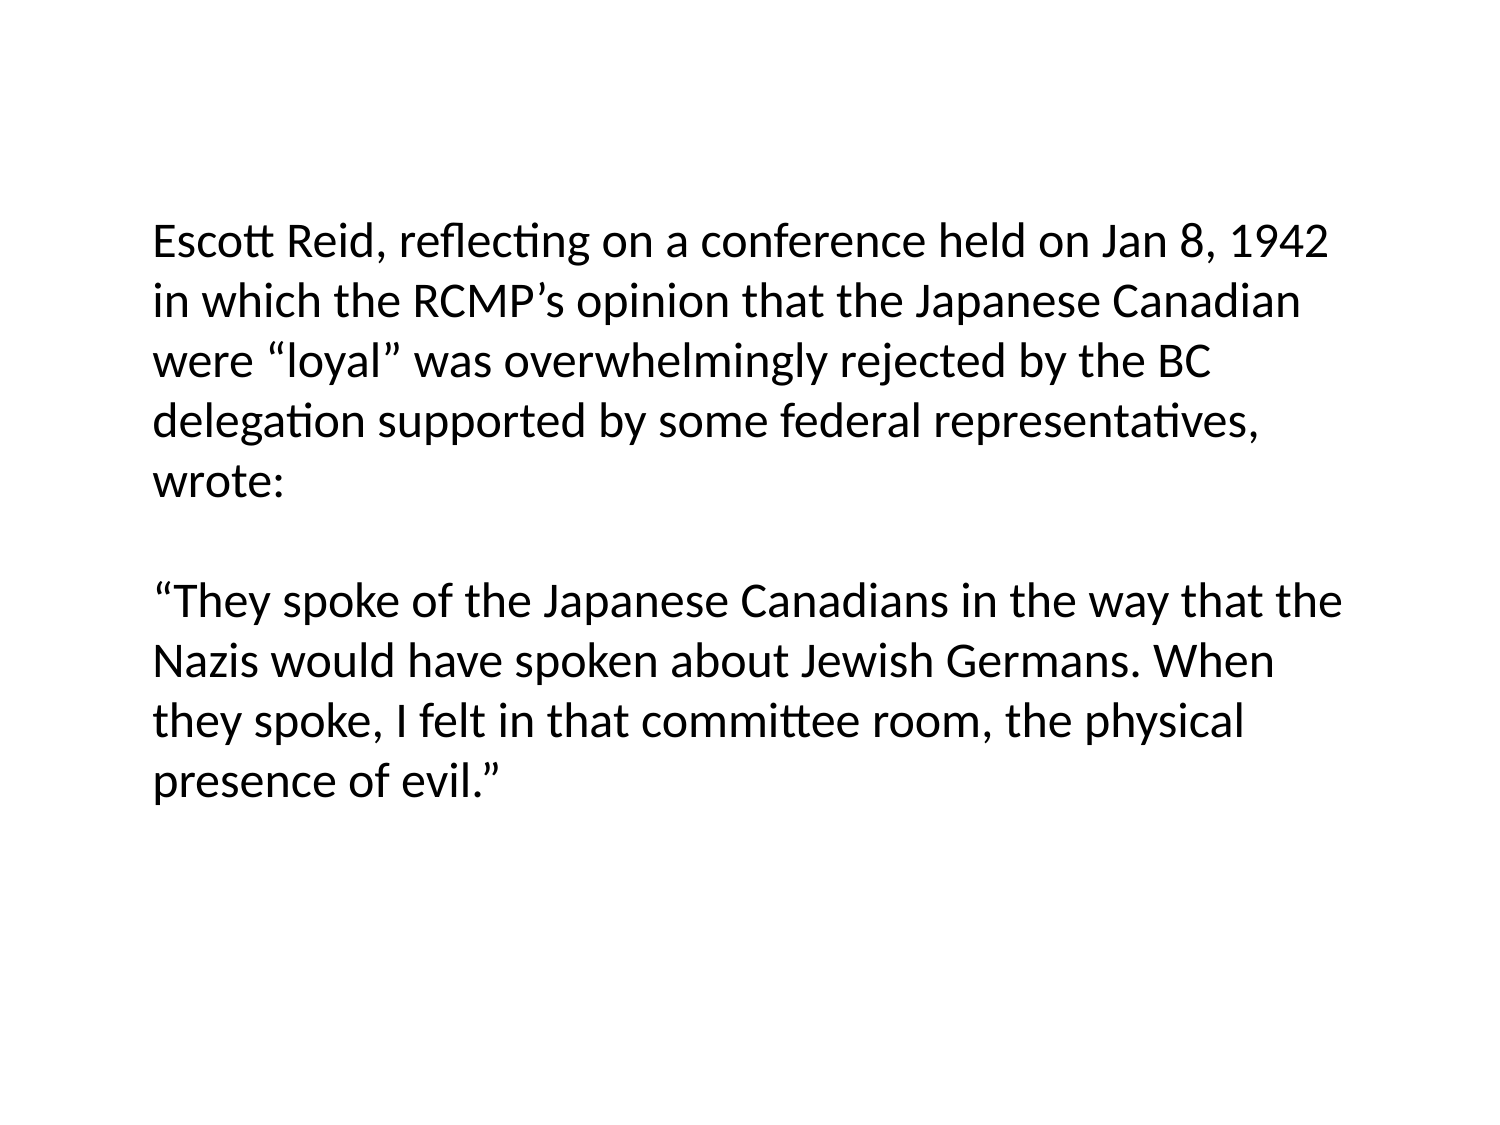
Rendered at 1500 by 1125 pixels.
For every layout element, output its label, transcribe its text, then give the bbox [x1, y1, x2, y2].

text_box Escott Reid, reflecting on a conference held on Jan 8, 1942 in which the RCMP’s opinion that the Japanese Canadian were “loyal” was overwhelmingly rejected by the BC delegation supported by some federal representatives, wrote: “They spoke of the Japanese Canadians in the way that the Nazis would have spoken about Jewish Germans. When they spoke, I felt in that committee room, the physical presence of evil.” [137, 199, 1375, 815]
